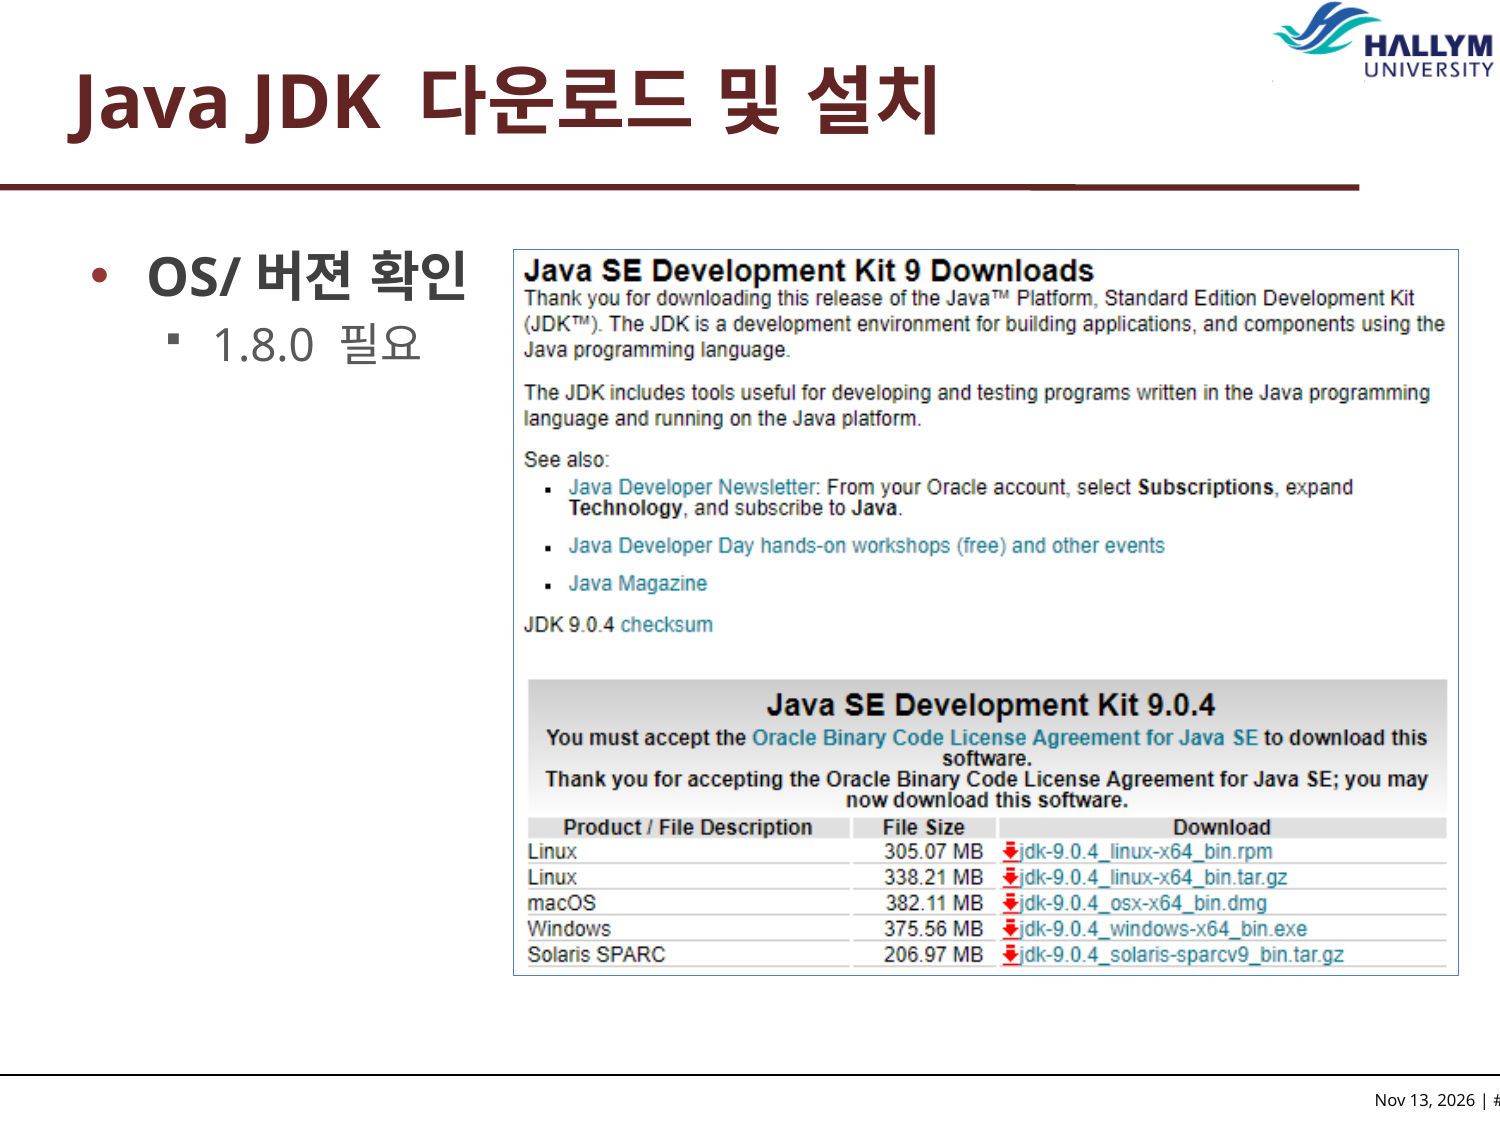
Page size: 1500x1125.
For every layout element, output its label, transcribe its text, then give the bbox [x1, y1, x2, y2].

picture [527, 678, 1451, 813]
title Java JDK 다운로드 및 설치 [44, 33, 1395, 164]
picture [1269, 0, 1500, 82]
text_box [513, 248, 1459, 977]
list OS/버젼 확인 1.8.0 필요 [75, 234, 1425, 1032]
